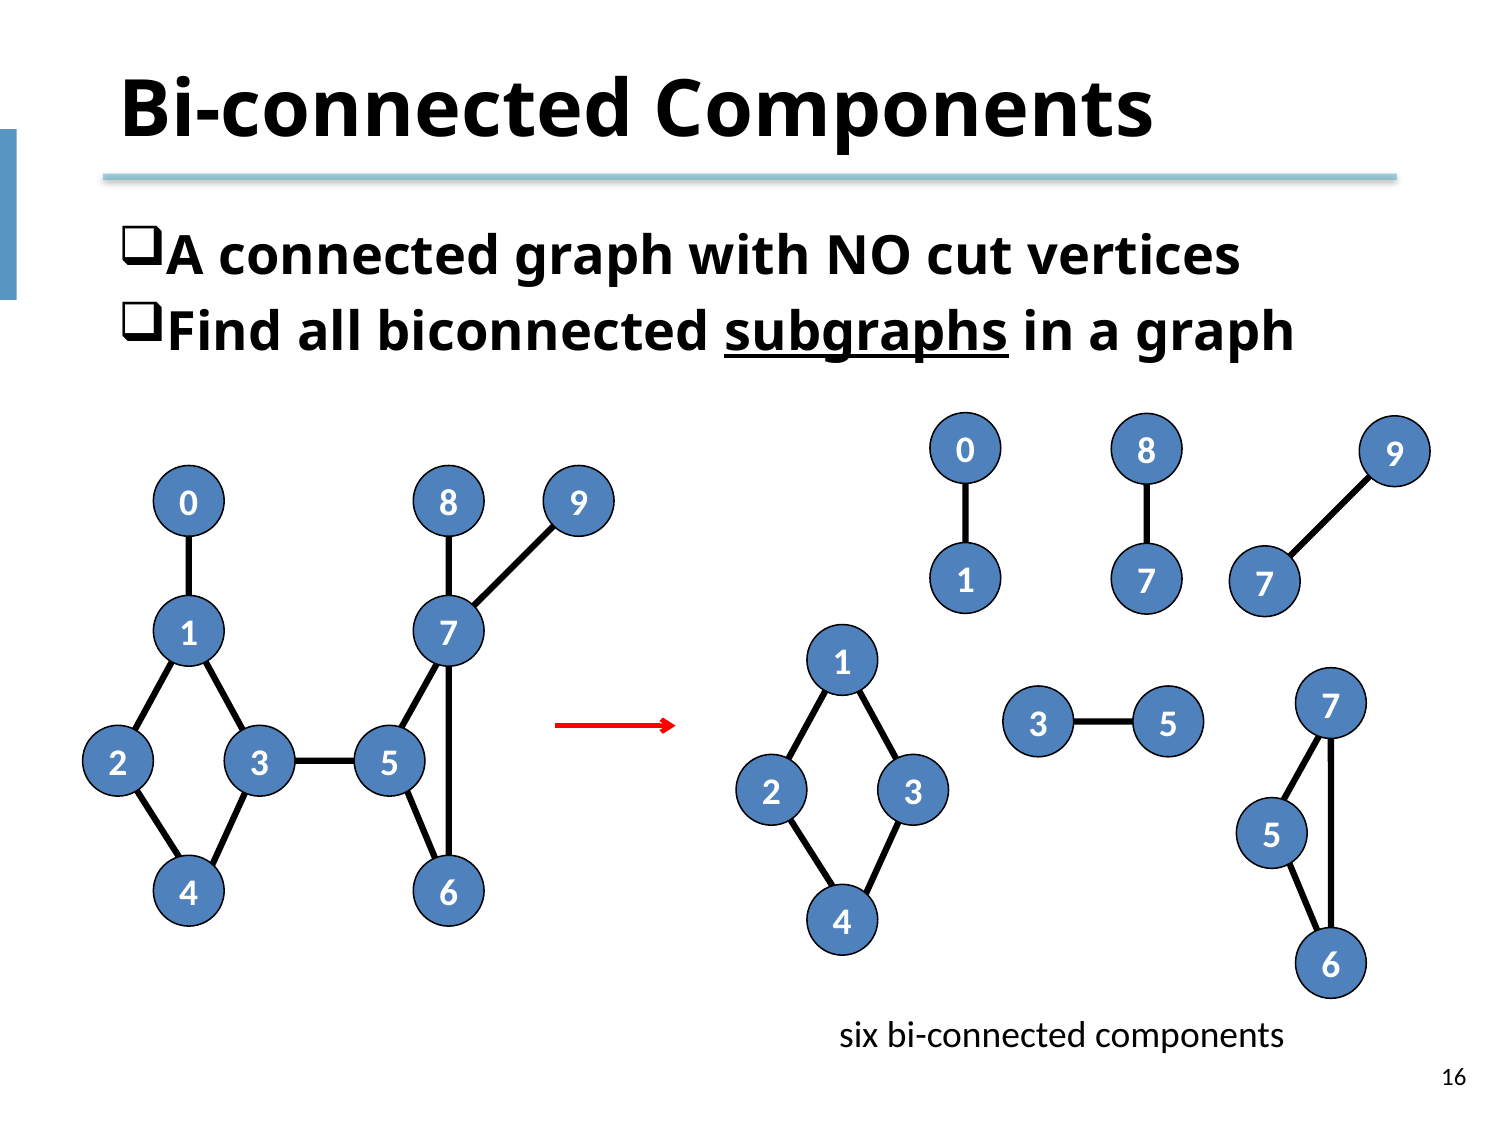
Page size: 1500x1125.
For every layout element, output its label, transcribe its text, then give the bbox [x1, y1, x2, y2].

text_box six bi-connected components [824, 1002, 1301, 1062]
text_box 1 [806, 624, 878, 696]
text_box 3 [877, 754, 949, 826]
text_box 6 [1295, 927, 1367, 999]
text_box 4 [153, 855, 225, 927]
text_box 1 [929, 542, 1001, 614]
slide_number 16 [1131, 1045, 1482, 1106]
text_box 9 [1359, 415, 1431, 487]
text_box 0 [929, 412, 1001, 484]
text_box 7 [1229, 545, 1301, 617]
text_box 7 [1295, 667, 1367, 739]
text_box 5 [1236, 797, 1308, 869]
text_box 3 [1002, 685, 1074, 757]
list A connected graph with NO cut vertices Find all biconnected subgraphs in a graph [103, 212, 1397, 629]
text_box 7 [413, 595, 485, 667]
title Bi-connected Components [103, 25, 1397, 185]
text_box 9 [543, 465, 615, 537]
text_box 8 [413, 465, 485, 537]
text_box 6 [413, 855, 485, 927]
text_box 4 [806, 884, 878, 956]
text_box 8 [1111, 413, 1183, 485]
text_box 2 [736, 754, 807, 826]
text_box 5 [354, 725, 425, 797]
text_box 7 [1111, 543, 1183, 615]
text_box 3 [224, 725, 296, 797]
text_box 2 [82, 725, 154, 797]
text_box 0 [153, 465, 225, 537]
text_box 1 [153, 595, 225, 667]
text_box 5 [1132, 685, 1204, 757]
